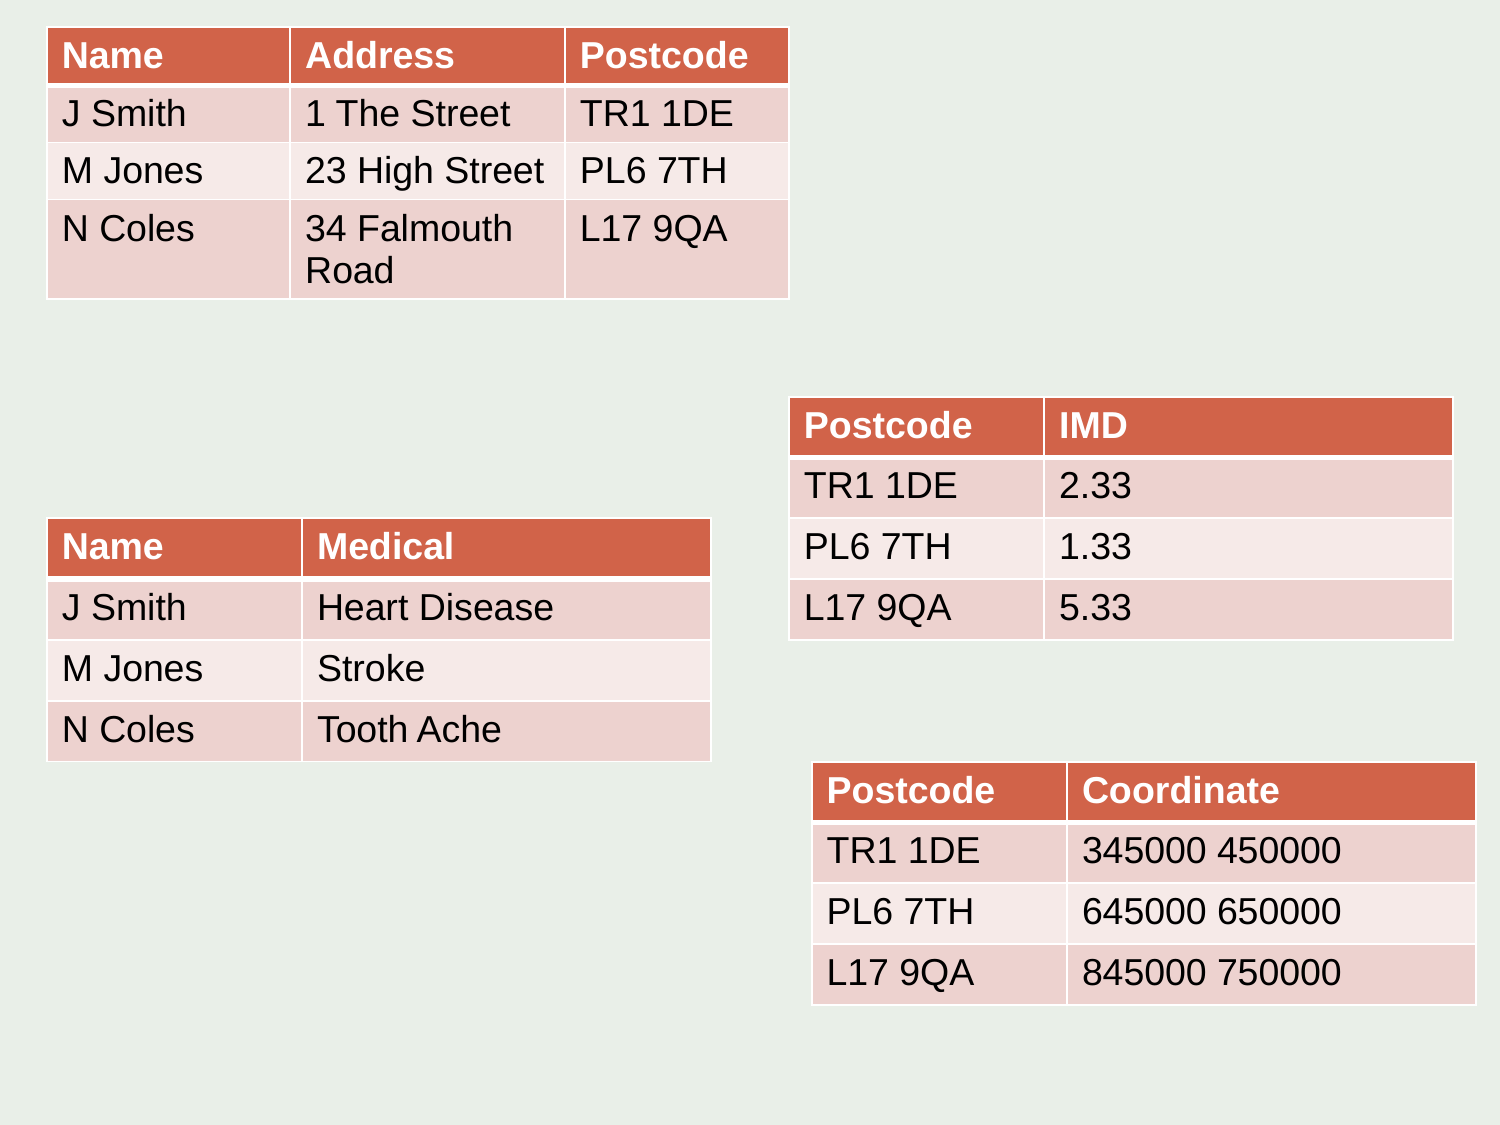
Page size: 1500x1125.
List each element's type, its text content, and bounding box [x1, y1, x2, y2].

table_cell 1 The Street [291, 88, 564, 142]
table_cell 34 Falmouth Road [291, 200, 564, 298]
table_cell M Jones [48, 143, 289, 199]
table_cell J Smith [48, 582, 301, 639]
table_cell L17 9QA [566, 200, 788, 298]
table_cell TR1 1DE [790, 460, 1043, 517]
table_cell Tooth Ache [303, 702, 710, 761]
table_cell J Smith [48, 88, 289, 142]
table_header Postcode [813, 763, 1066, 820]
table_cell 845000 750000 [1068, 945, 1475, 1004]
table_cell N Coles [48, 200, 289, 298]
table_cell TR1 1DE [566, 88, 788, 142]
table_cell TR1 1DE [813, 825, 1066, 882]
table_cell L17 9QA [790, 580, 1043, 639]
table_cell 23 High Street [291, 143, 564, 199]
table_cell M Jones [48, 641, 301, 700]
table_cell PL6 7TH [790, 519, 1043, 578]
table_cell 2.33 [1045, 460, 1452, 517]
table_header Name [48, 28, 289, 83]
table_header Postcode [566, 28, 788, 83]
table_cell PL6 7TH [566, 143, 788, 199]
table_header Medical [303, 519, 710, 576]
table_header Address [291, 28, 564, 83]
table_header Name [48, 519, 301, 576]
table_cell N Coles [48, 702, 301, 761]
table_cell 645000 650000 [1068, 884, 1475, 943]
table_cell 5.33 [1045, 580, 1452, 639]
table_header IMD [1045, 398, 1452, 455]
table_header Coordinate [1068, 763, 1475, 820]
table_cell L17 9QA [813, 945, 1066, 1004]
table_header Postcode [790, 398, 1043, 455]
table_cell PL6 7TH [813, 884, 1066, 943]
table_cell 1.33 [1045, 519, 1452, 578]
table_cell Heart Disease [303, 582, 710, 639]
table_cell Stroke [303, 641, 710, 700]
table_cell 345000 450000 [1068, 825, 1475, 882]
